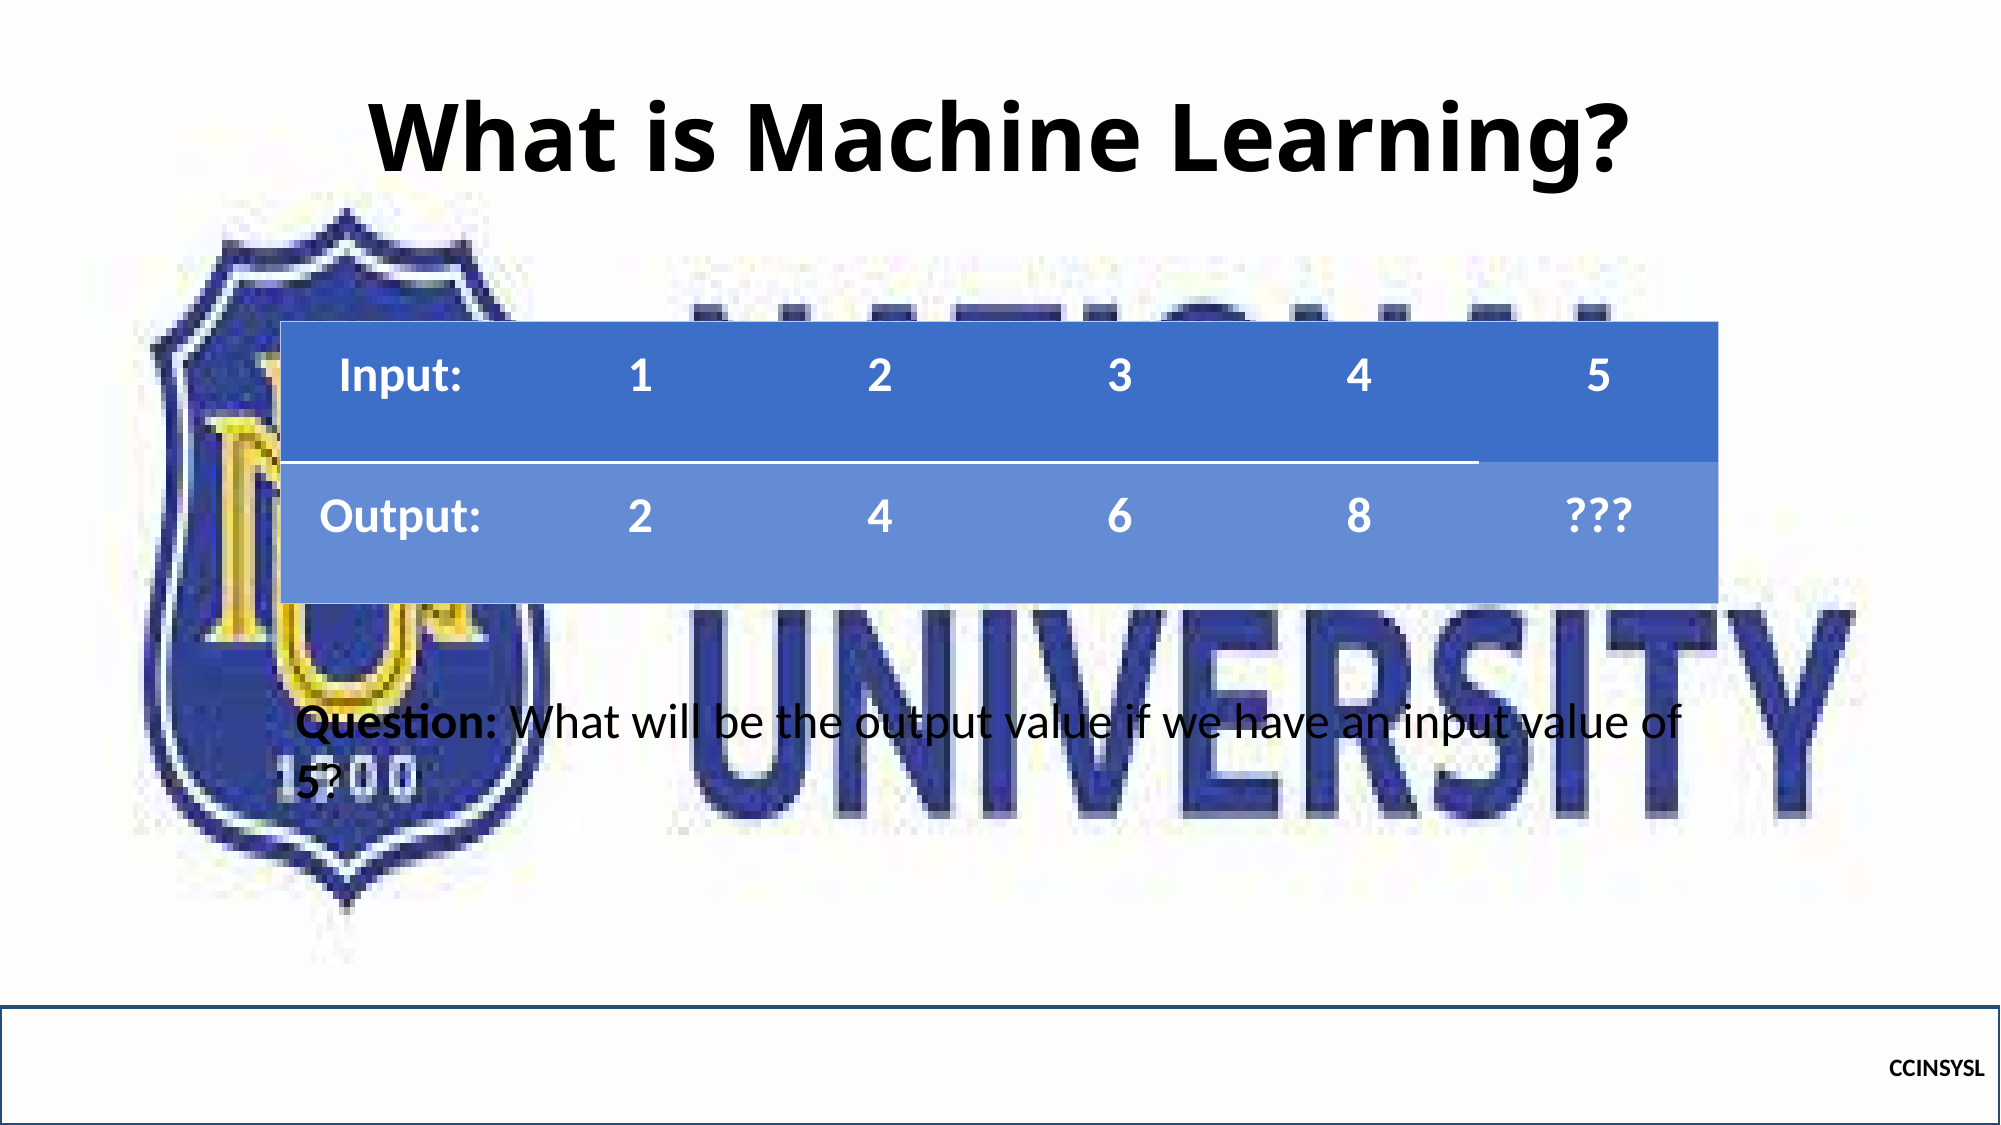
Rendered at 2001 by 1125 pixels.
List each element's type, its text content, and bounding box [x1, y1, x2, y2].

table_cell 2 [521, 464, 760, 603]
title What is Machine Learning? [249, 81, 1750, 200]
table_cell 8 [1239, 464, 1479, 603]
table_cell Output: [281, 464, 521, 603]
table_header 5 [1479, 322, 1718, 462]
table_cell ??? [1479, 462, 1718, 603]
footer CCINSYSL [0, 1007, 2000, 1125]
table_header 1 [521, 322, 760, 461]
table_header 3 [1000, 322, 1239, 461]
table_cell 6 [1000, 464, 1239, 603]
table_cell 4 [760, 464, 1000, 603]
picture [0, 0, 2000, 1007]
table_header Input: [281, 322, 521, 461]
table_header 2 [760, 322, 1000, 461]
text_box Question: What will be the output value if we have an input value of 5? [280, 681, 1719, 817]
table_header 4 [1239, 322, 1479, 461]
